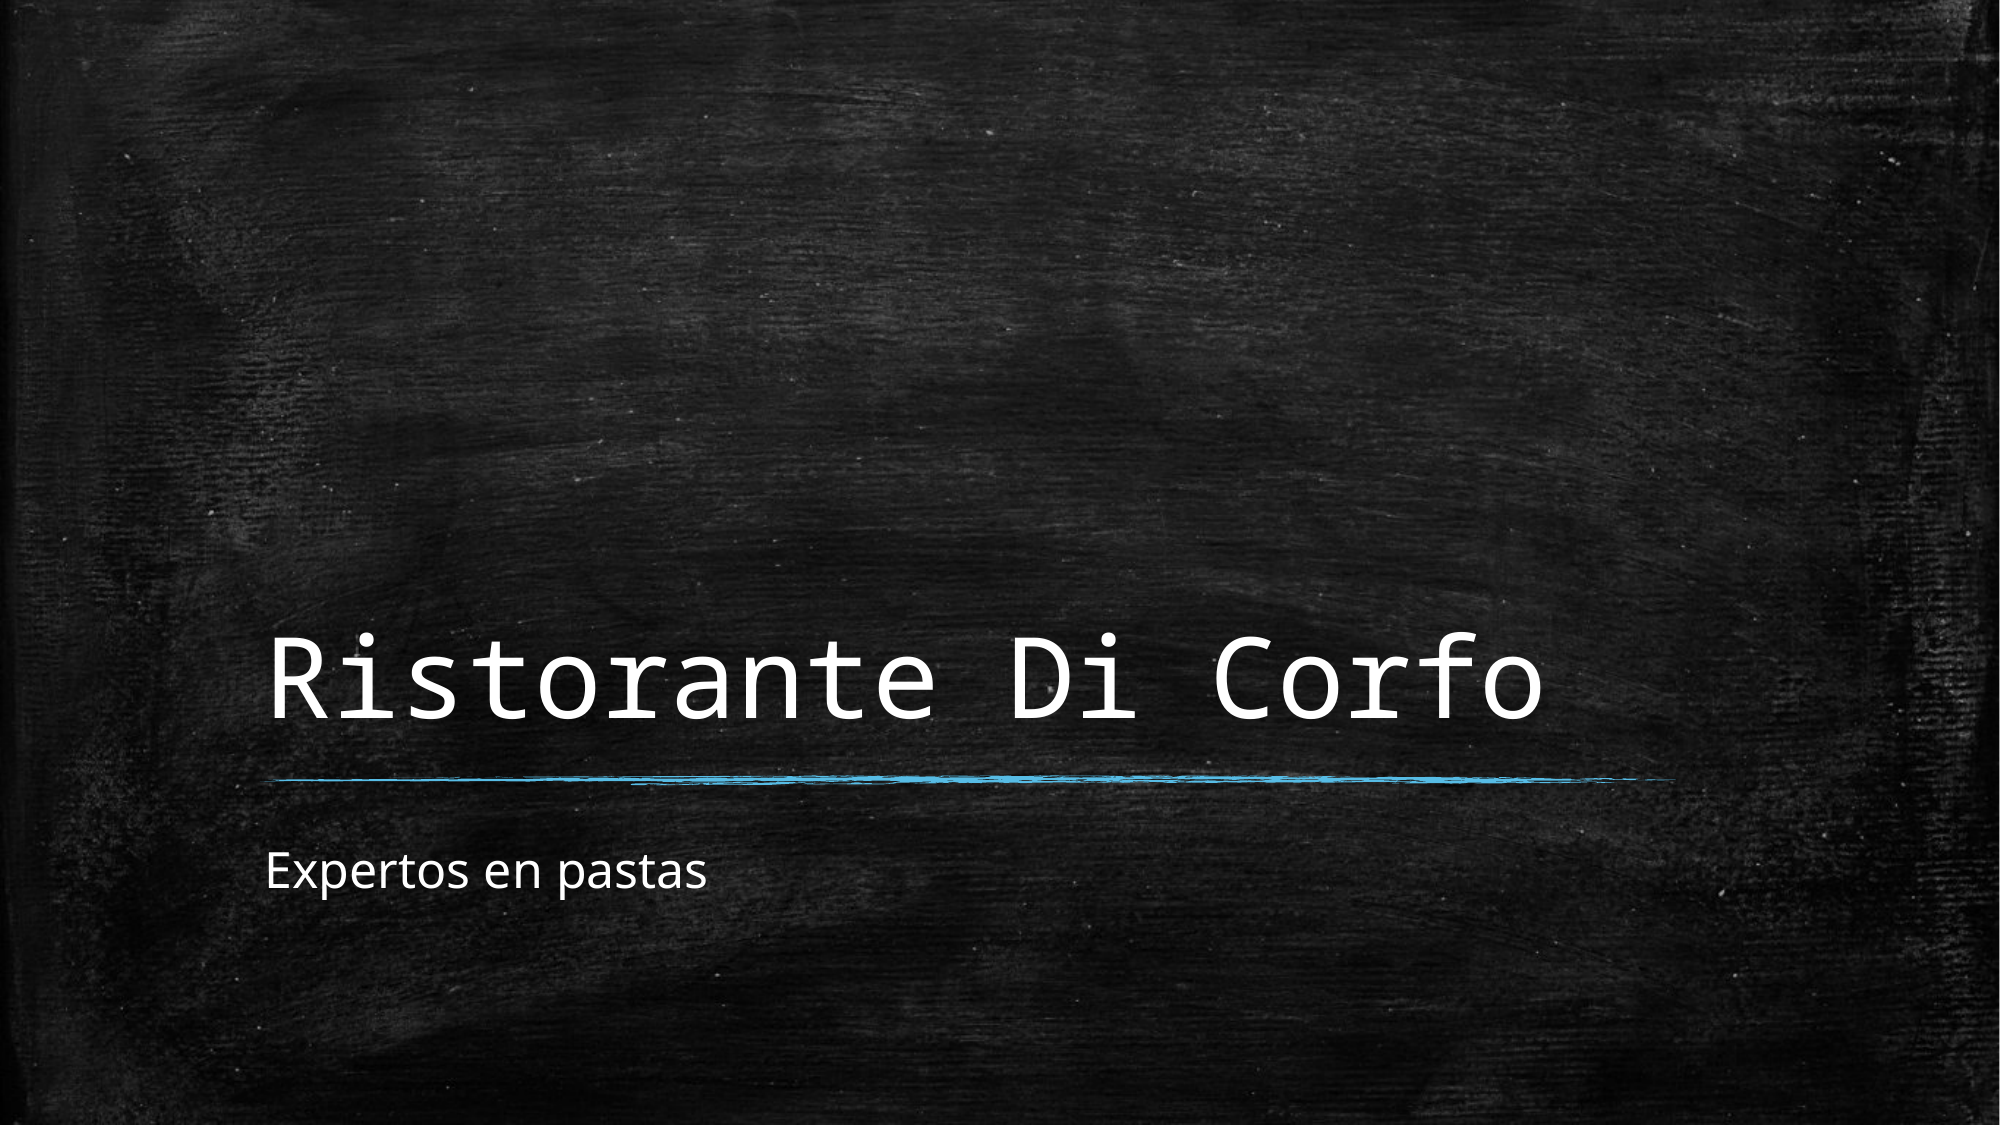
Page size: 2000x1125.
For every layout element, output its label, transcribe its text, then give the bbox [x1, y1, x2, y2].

subtitle Expertos en pastas [249, 837, 1750, 1013]
title Ristorante Di Corfo [249, 312, 1750, 750]
